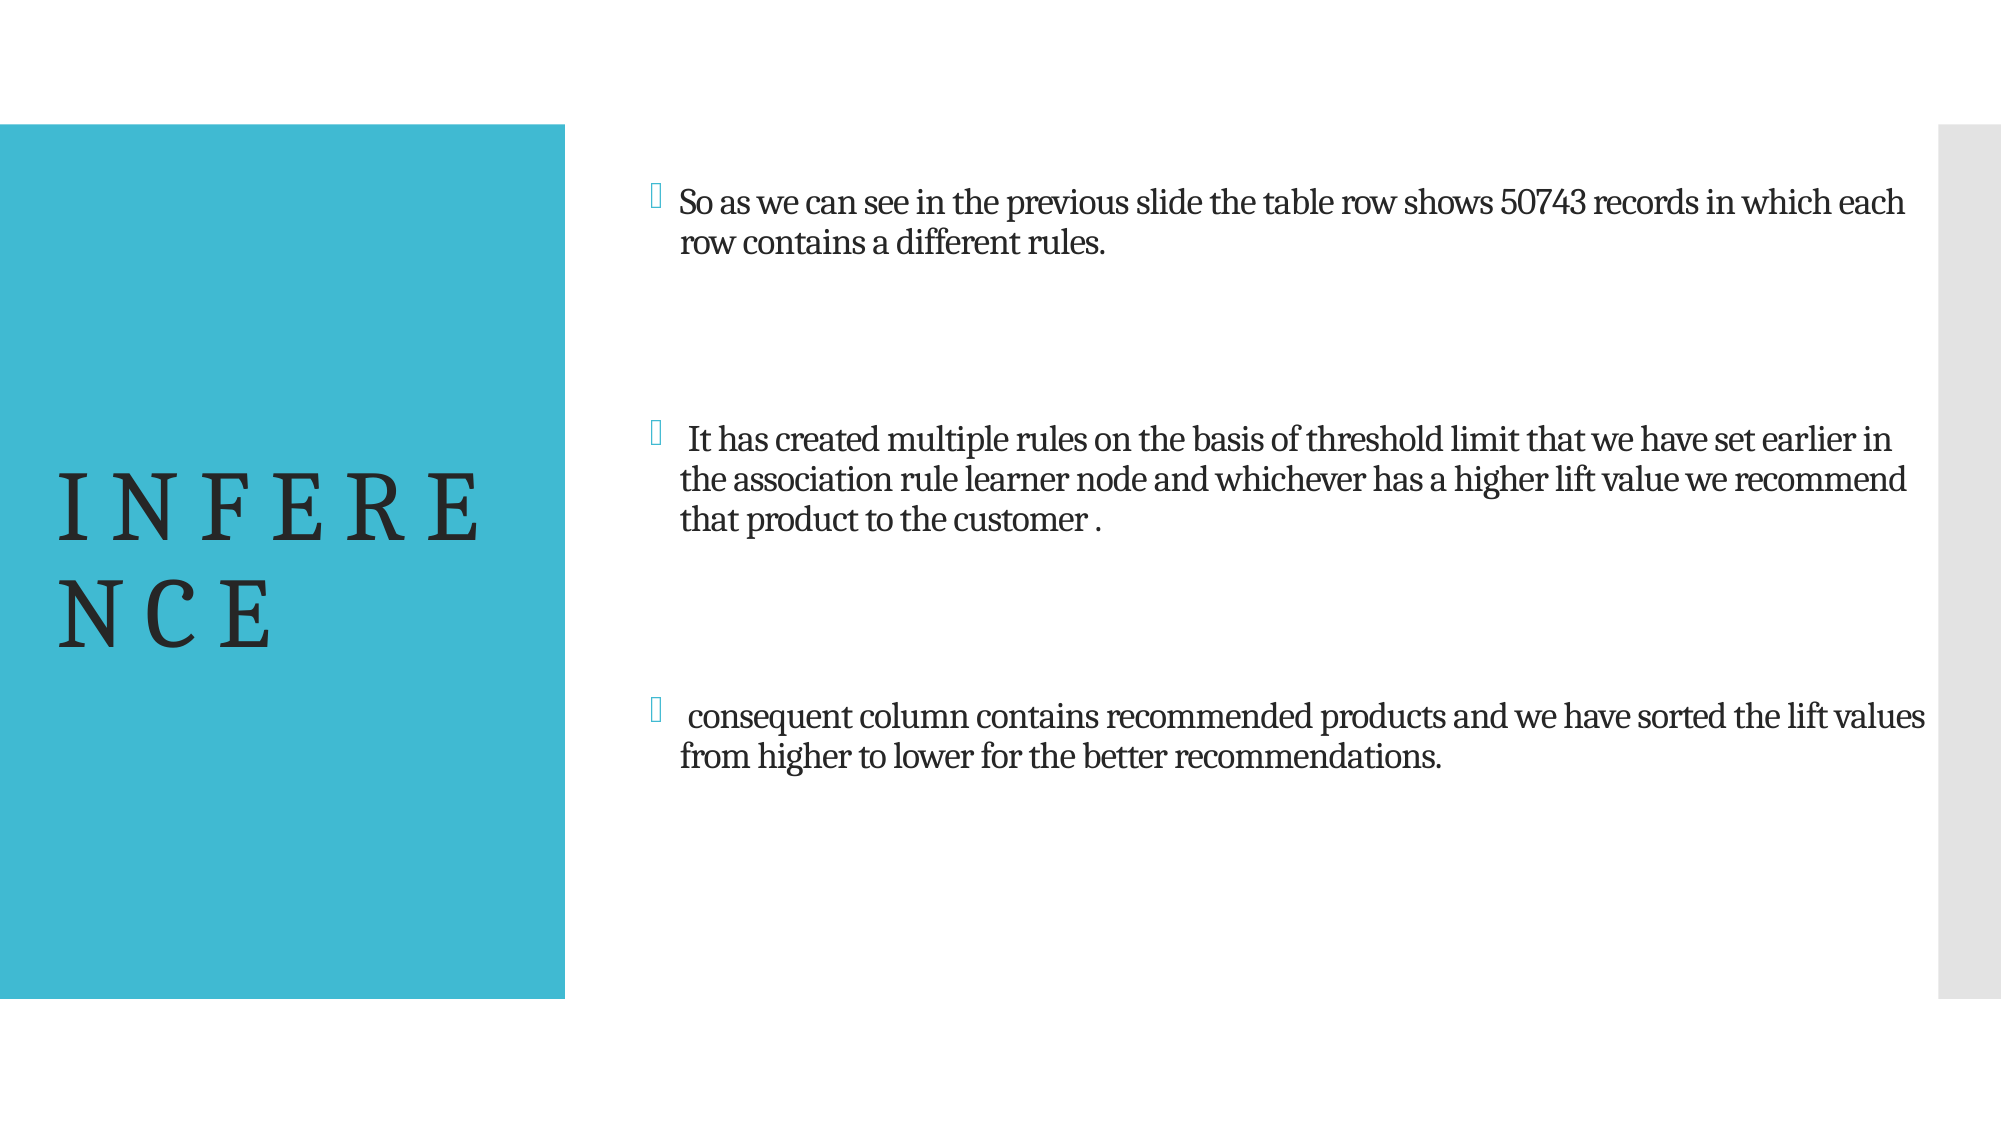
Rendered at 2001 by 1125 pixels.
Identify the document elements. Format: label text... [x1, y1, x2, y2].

list So as we can see in the previous slide the table row shows 50743 records in which each row contains a different rules. It has created multiple rules on the basis of threshold limit that we have set earlier in the association rule learner node and whichever has a higher lift value we recommend that product to the customer . consequent column contains recommended products and we have sorted the lift values from higher to lower for the better recommendations. [634, 0, 1946, 982]
title I N F E R E N C E [41, 184, 525, 940]
